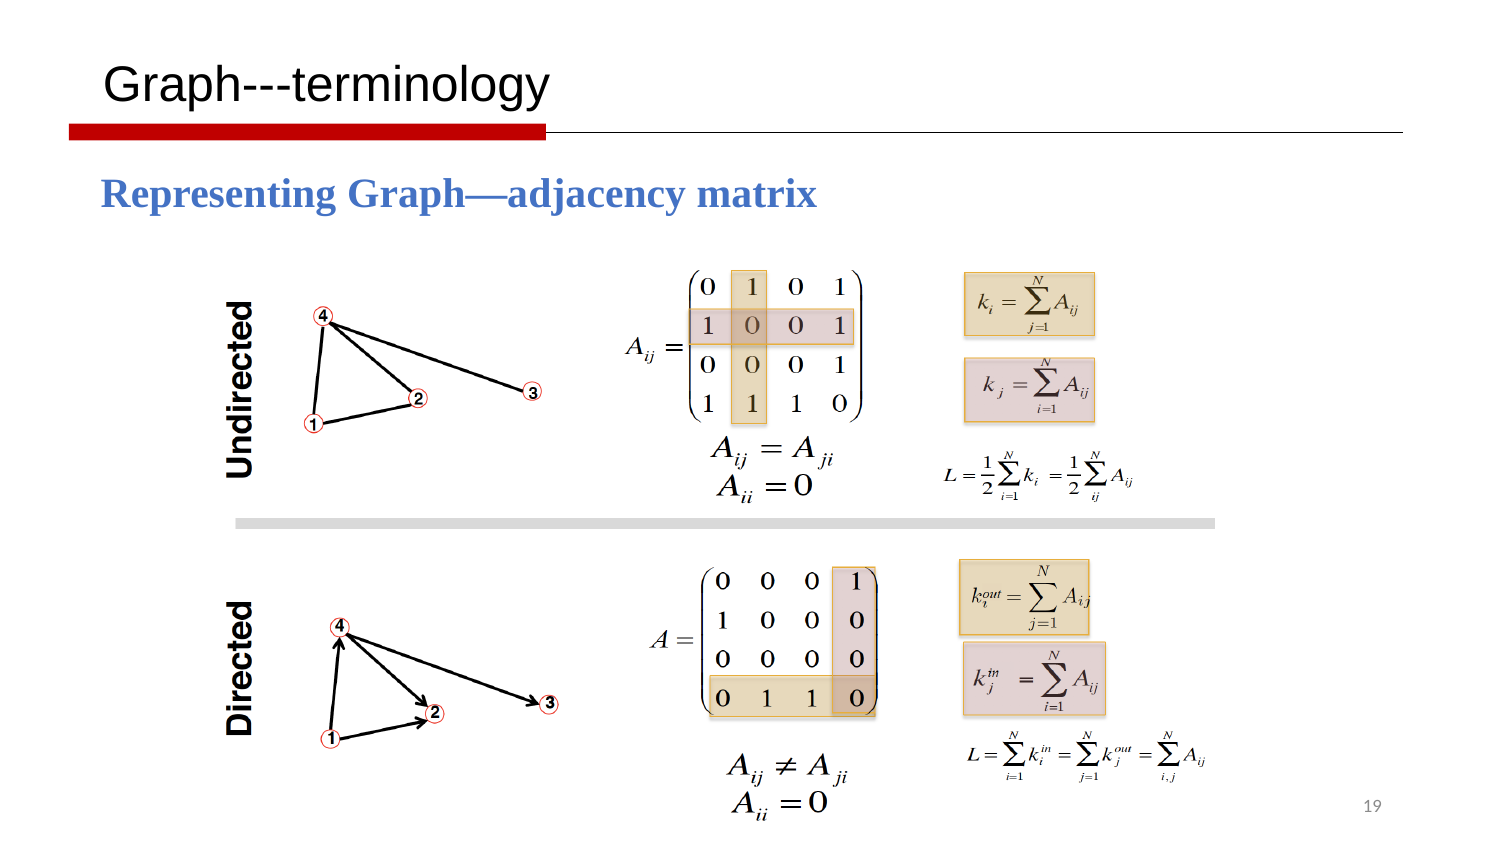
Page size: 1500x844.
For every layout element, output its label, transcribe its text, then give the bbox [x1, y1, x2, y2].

text_box Graph---terminology [88, 43, 566, 119]
slide_number 19 [1217, 782, 1397, 827]
text_box [68, 123, 547, 132]
text_box [68, 133, 547, 142]
picture [208, 235, 1217, 827]
text_box Representing Graph—adjacency matrix [85, 158, 1385, 224]
